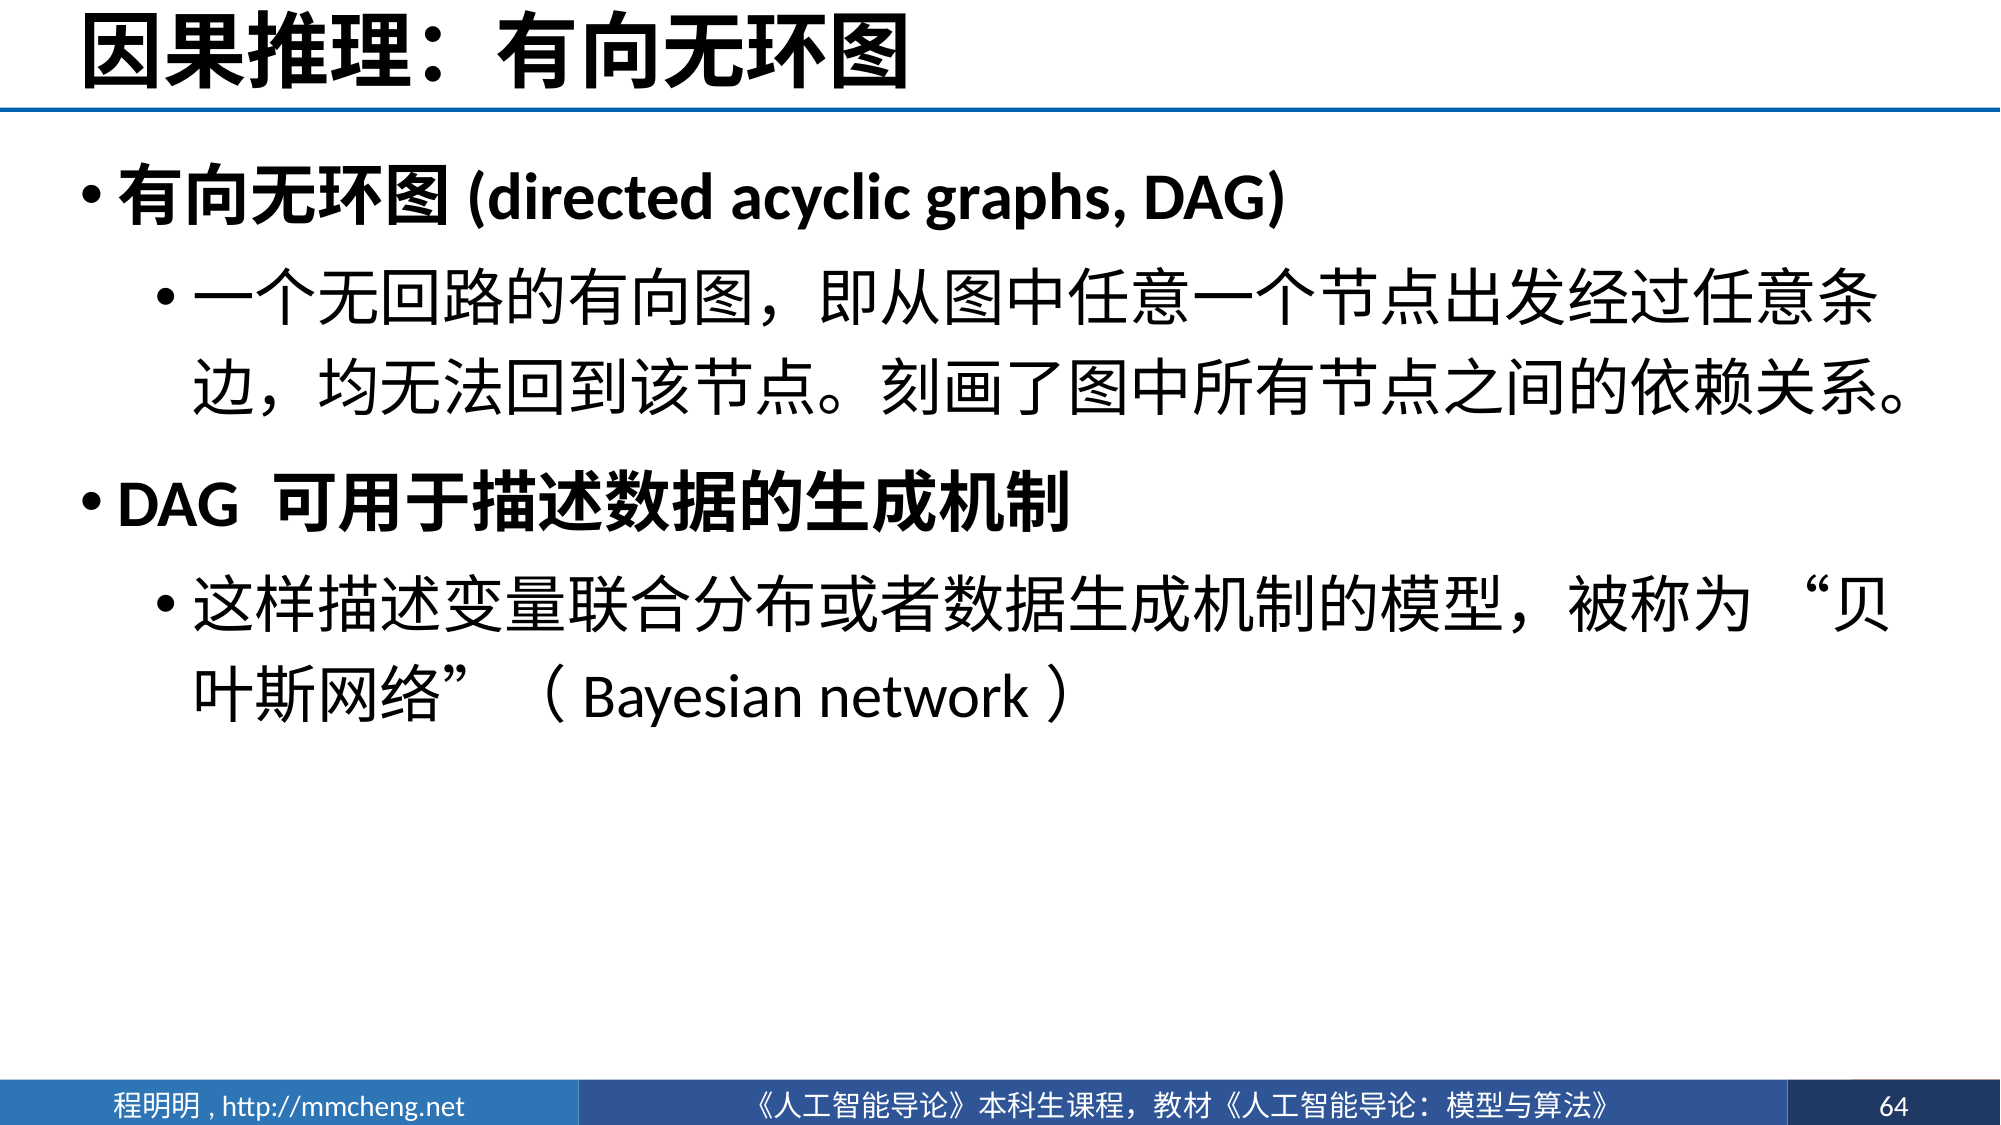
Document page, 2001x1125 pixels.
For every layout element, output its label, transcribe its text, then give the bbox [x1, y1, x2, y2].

title 因果推理：有向无环图 [64, 0, 2000, 110]
list 有向无环图(directed acyclic graphs, DAG) 一个无回路的有向图，即从图中任意一个节点出发经过任意条边，均无法回到该节点。刻画了图中所有节点之间的依赖关系。 DAG 可用于描述数据的生成机制 这样描述变量联合分布或者数据生成机制的模型，被称为 “贝叶斯网络”（Bayesian network） [64, 129, 1928, 1081]
